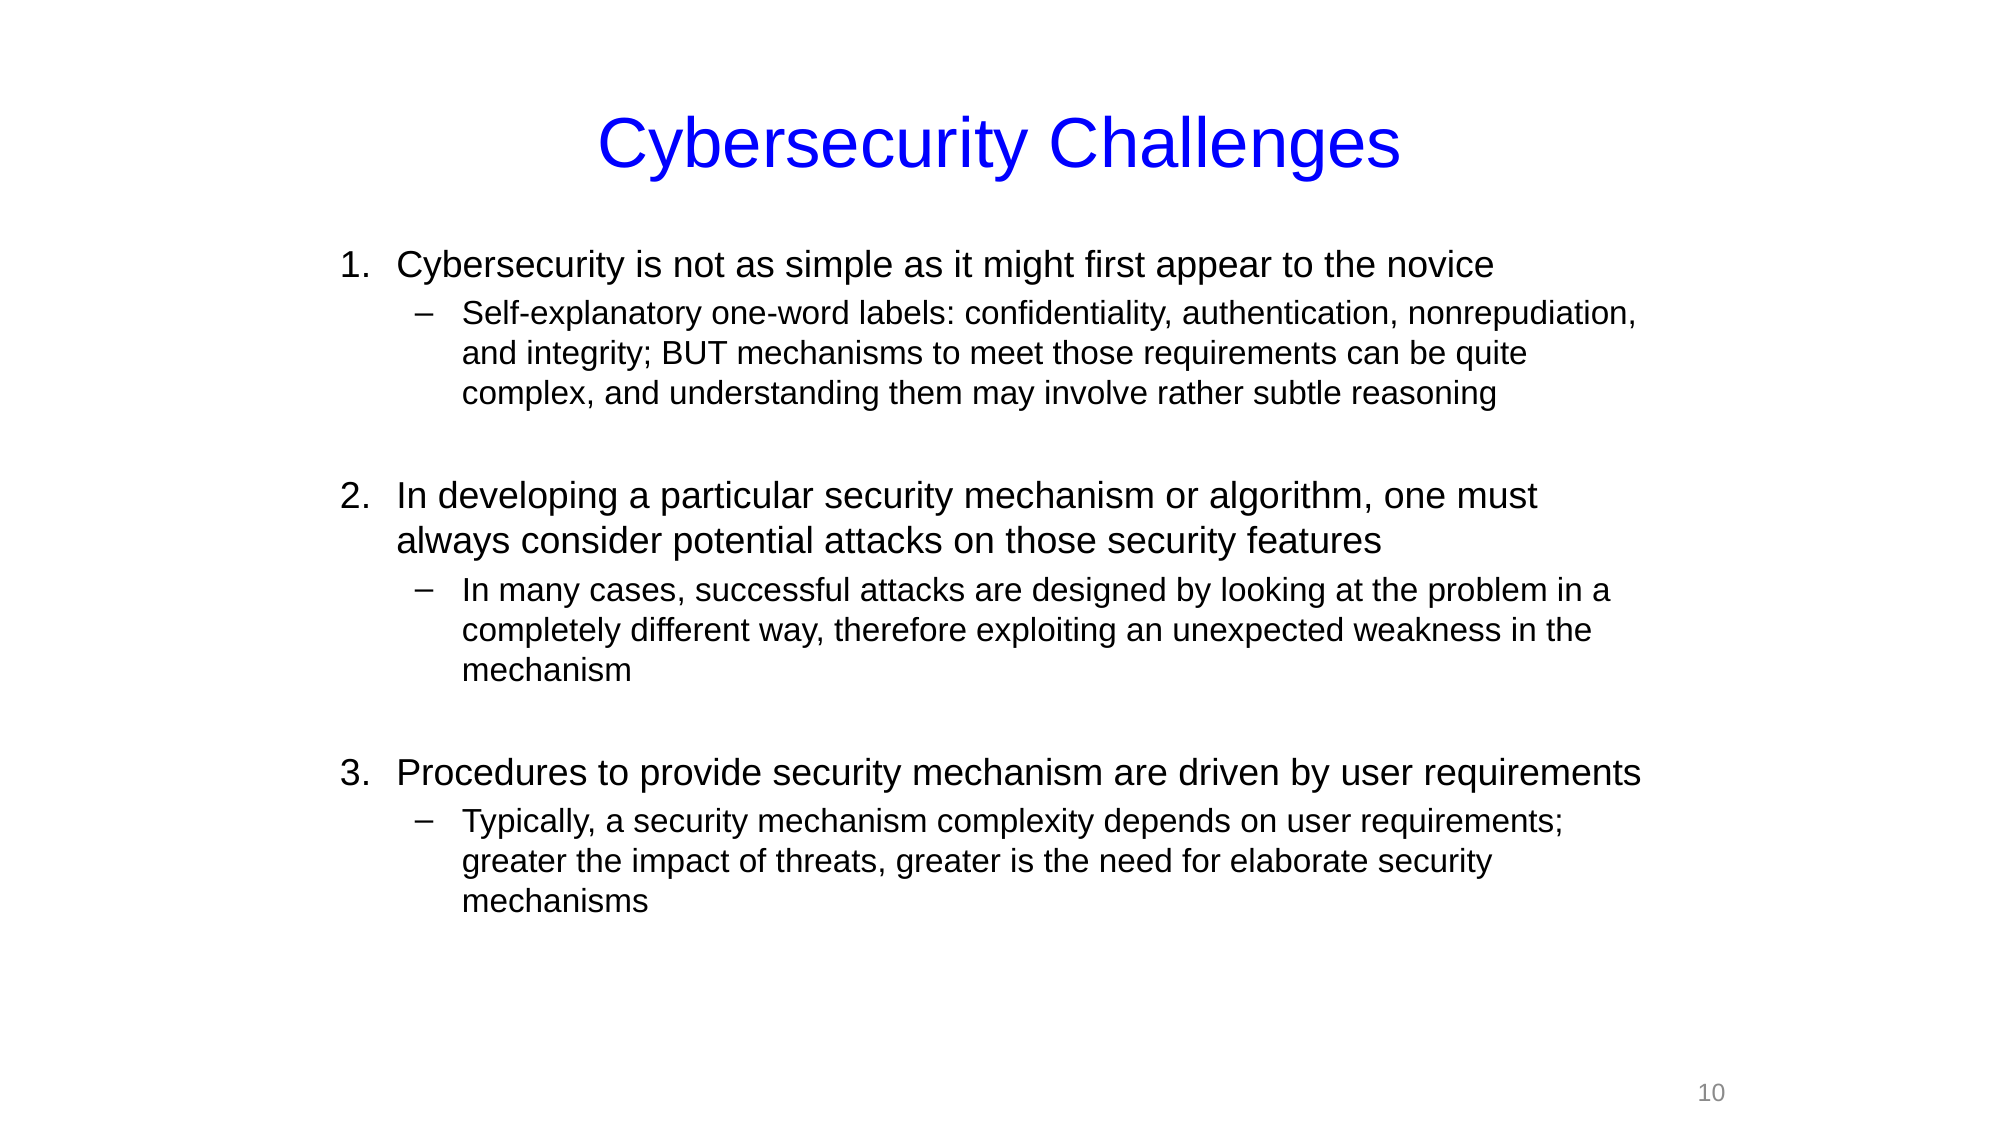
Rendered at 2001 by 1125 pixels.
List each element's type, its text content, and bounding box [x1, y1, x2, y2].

list Cybersecurity is not as simple as it might first appear to the novice Self-explanatory one-word labels: confidentiality, authentication, nonrepudiation, and integrity; BUT mechanisms to meet those requirements can be quite complex, and understanding them may involve rather subtle reasoning In developing a particular security mechanism or algorithm, one must always consider potential attacks on those security features In many cases, successful attacks are designed by looking at the problem in a completely different way, therefore exploiting an unexpected weakness in the mechanism Procedures to provide security mechanism are driven by user requirements Typically, a security mechanism complexity depends on user requirements; greater the impact of threats, greater is the need for elaborate security mechanisms [324, 232, 1675, 1024]
title Cybersecurity Challenges [99, 45, 1900, 233]
slide_number 10 [1638, 1080, 1741, 1103]
